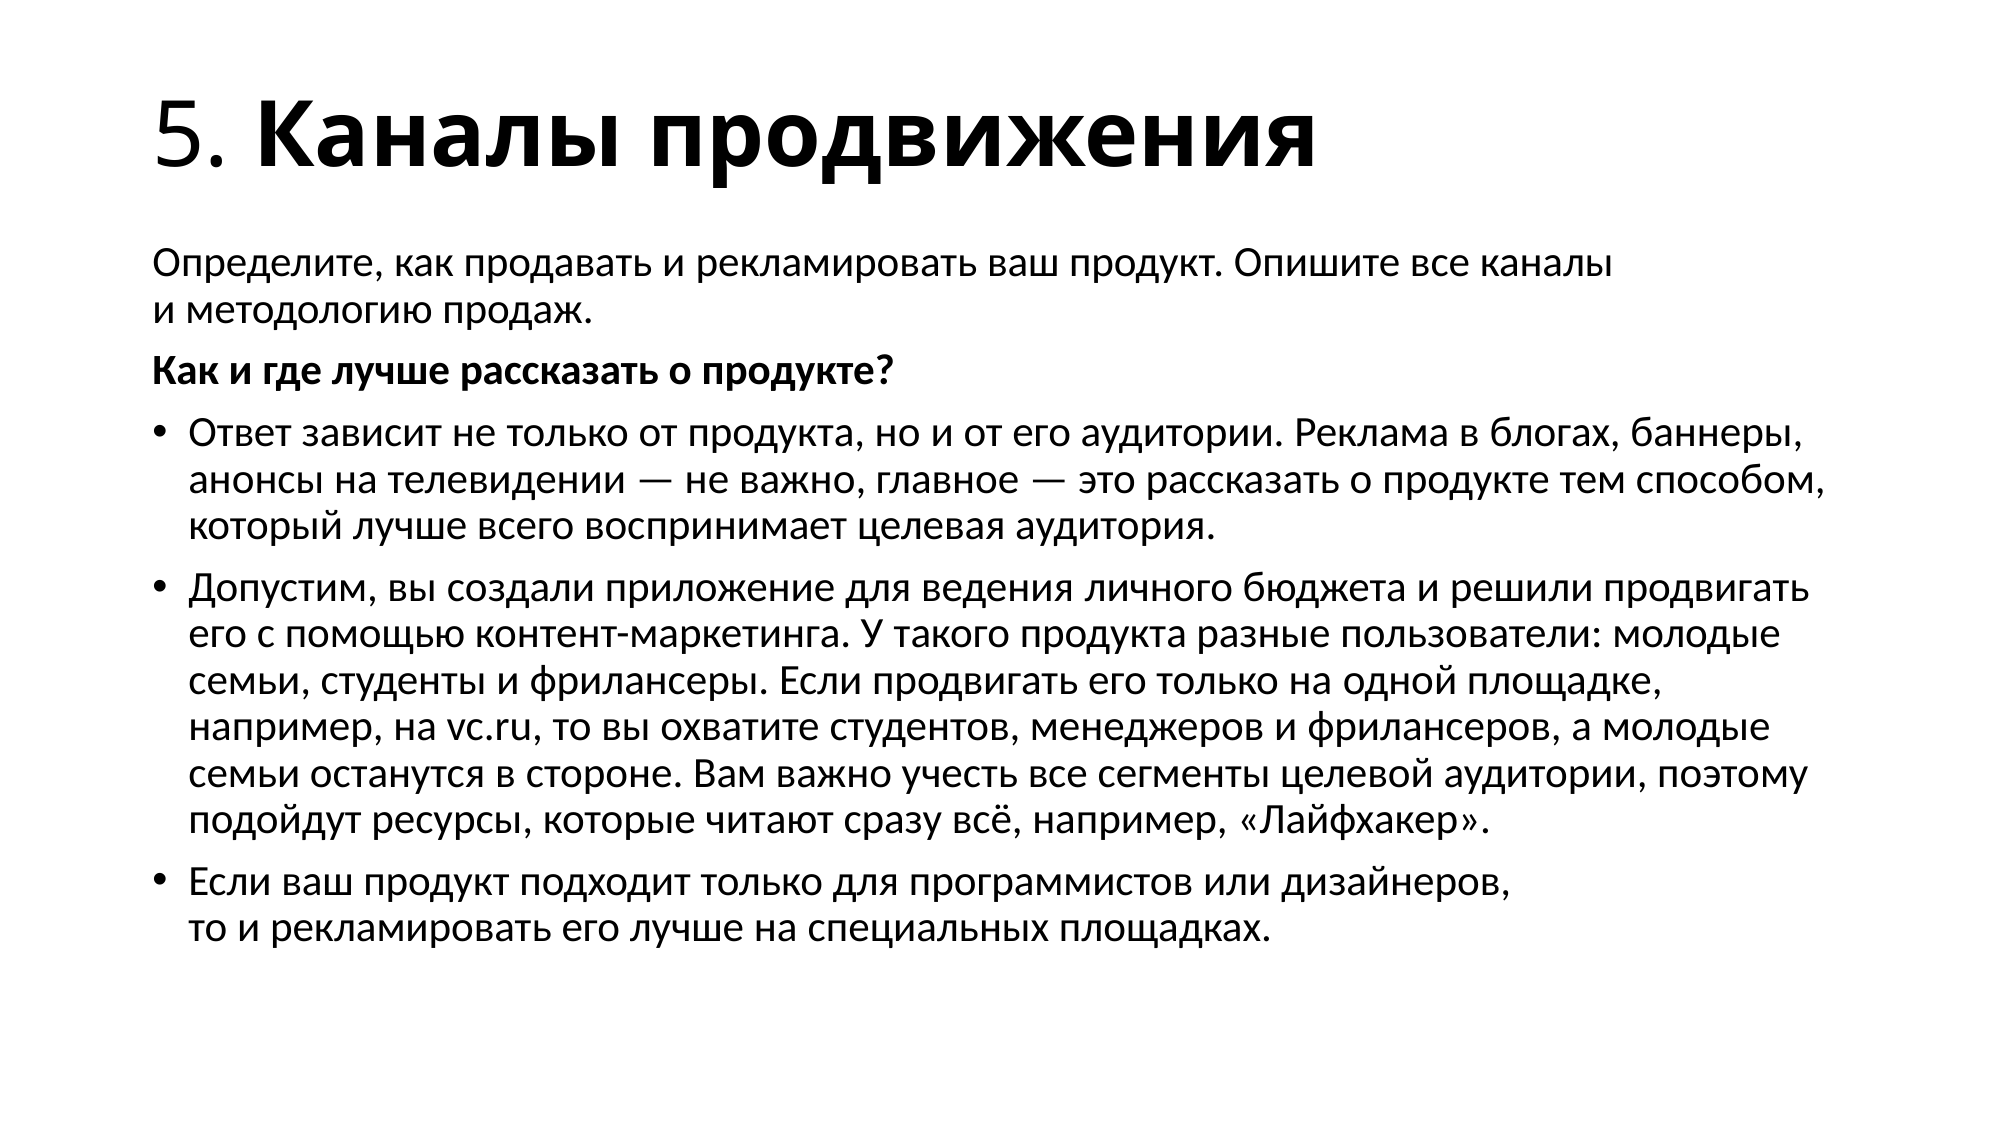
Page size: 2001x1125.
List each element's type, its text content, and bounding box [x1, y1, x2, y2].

title 5. Каналы продвижения [137, 59, 1863, 214]
list Определите, как продавать и рекламировать ваш продукт. Опишите все каналы и методологию продаж. Как и где лучше рассказать о продукте? Ответ зависит не только от продукта, но и от его аудитории. Реклама в блогах, баннеры, анонсы на телевидении — не важно, главное — это рассказать о продукте тем способом, который лучше всего воспринимает целевая аудитория. Допустим, вы создали приложение для ведения личного бюджета и решили продвигать его с помощью контент-маркетинга. У такого продукта разные пользователи: молодые семьи, студенты и фрилансеры. Если продвигать его только на одной площадке, например, на vc.ru, то вы охватите студентов, менеджеров и фрилансеров, а молодые семьи останутся в стороне. Вам важно учесть все сегменты целевой аудитории, поэтому подойдут ресурсы, которые читают сразу всё, например, «Лайфхакер». Если ваш продукт подходит только для программистов или дизайнеров, то и рекламировать его лучше на специальных площадках. [137, 232, 1863, 1014]
